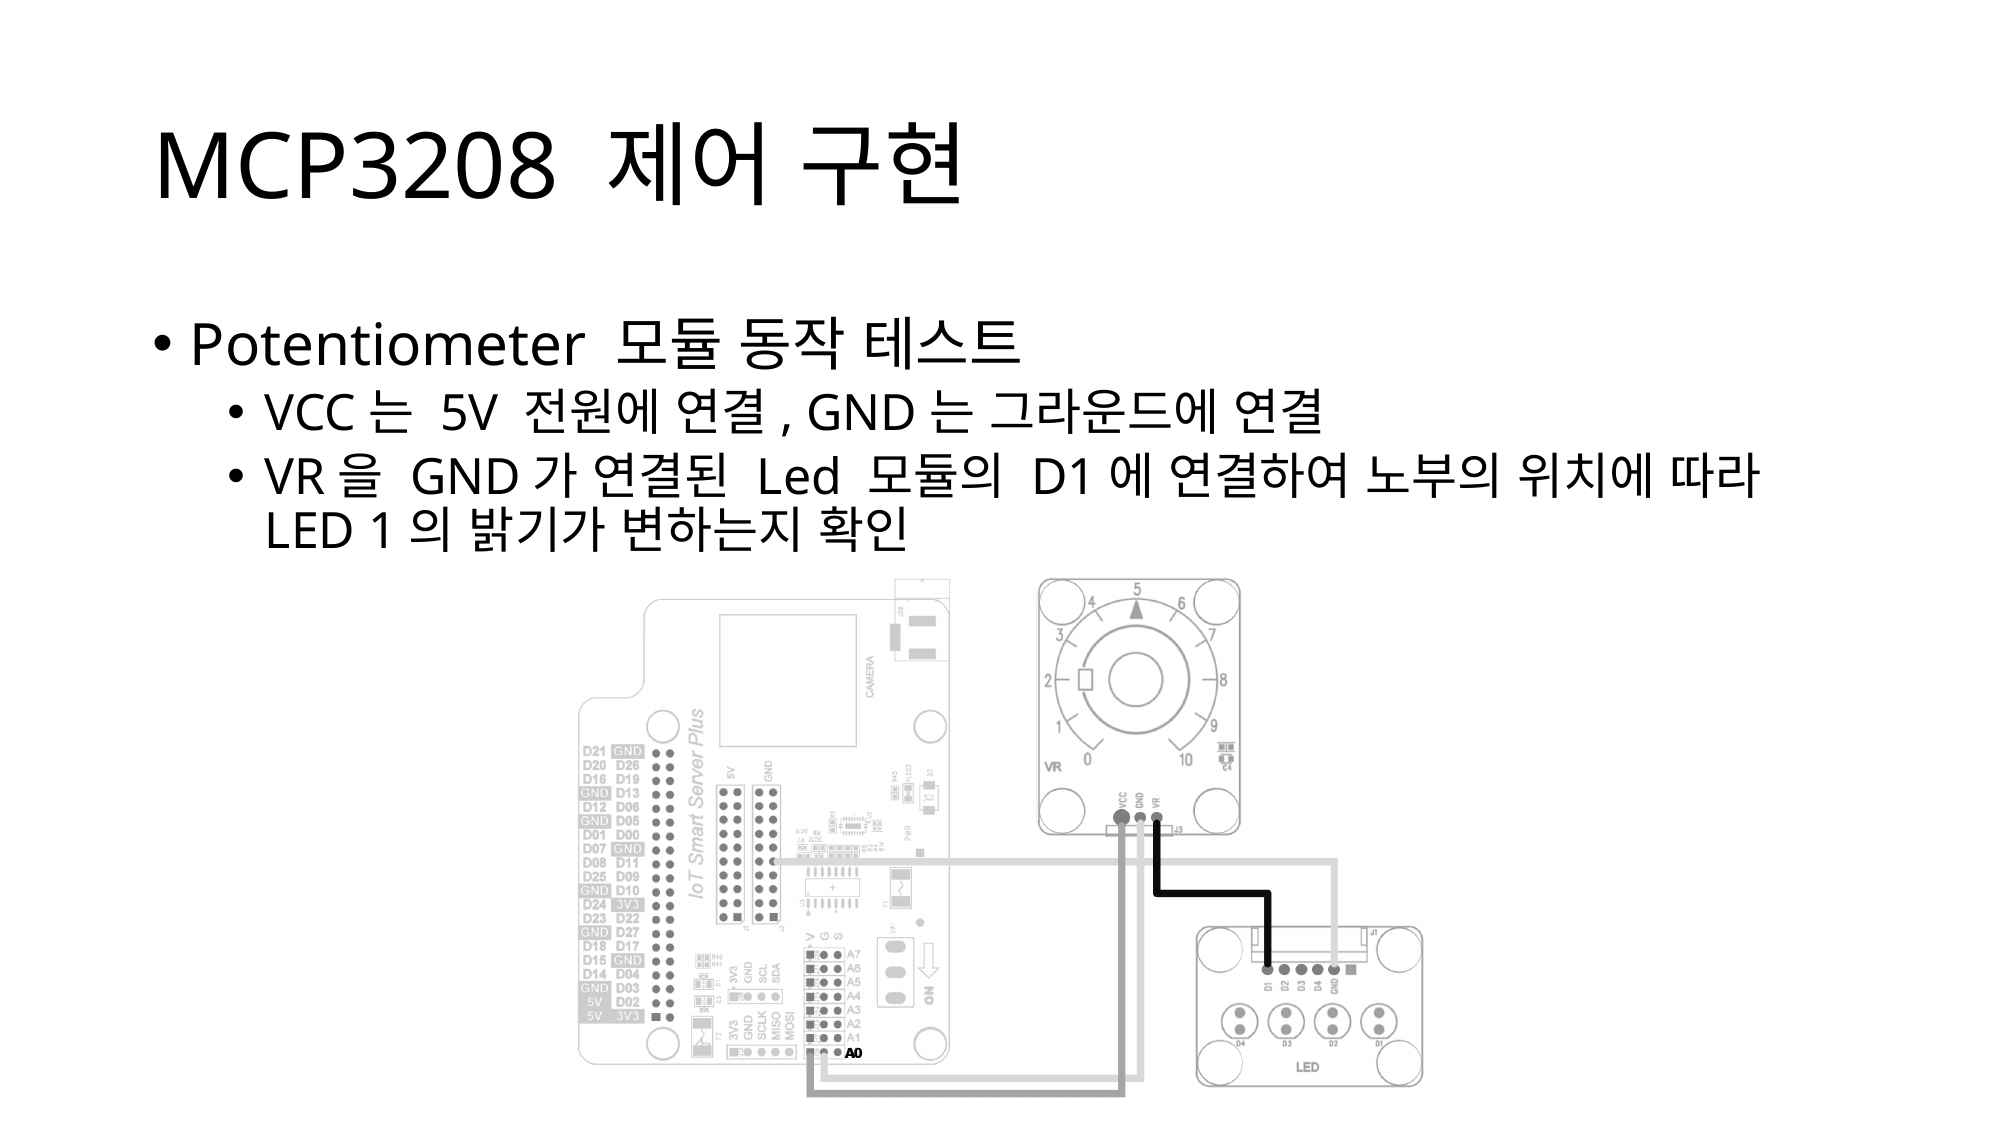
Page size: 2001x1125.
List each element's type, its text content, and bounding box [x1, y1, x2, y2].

title MCP3208 제어 구현 [137, 59, 1863, 278]
list Potentiometer 모듈 동작 테스트 VCC는 5V 전원에 연결, GND는 그라운드에 연결 VR을 GND가 연결된 Led 모듈의 D1에 연결하여 노부의 위치에 따라 LED 1의 밝기가 변하는지 확인 [137, 299, 1888, 1099]
picture [576, 576, 1424, 1099]
